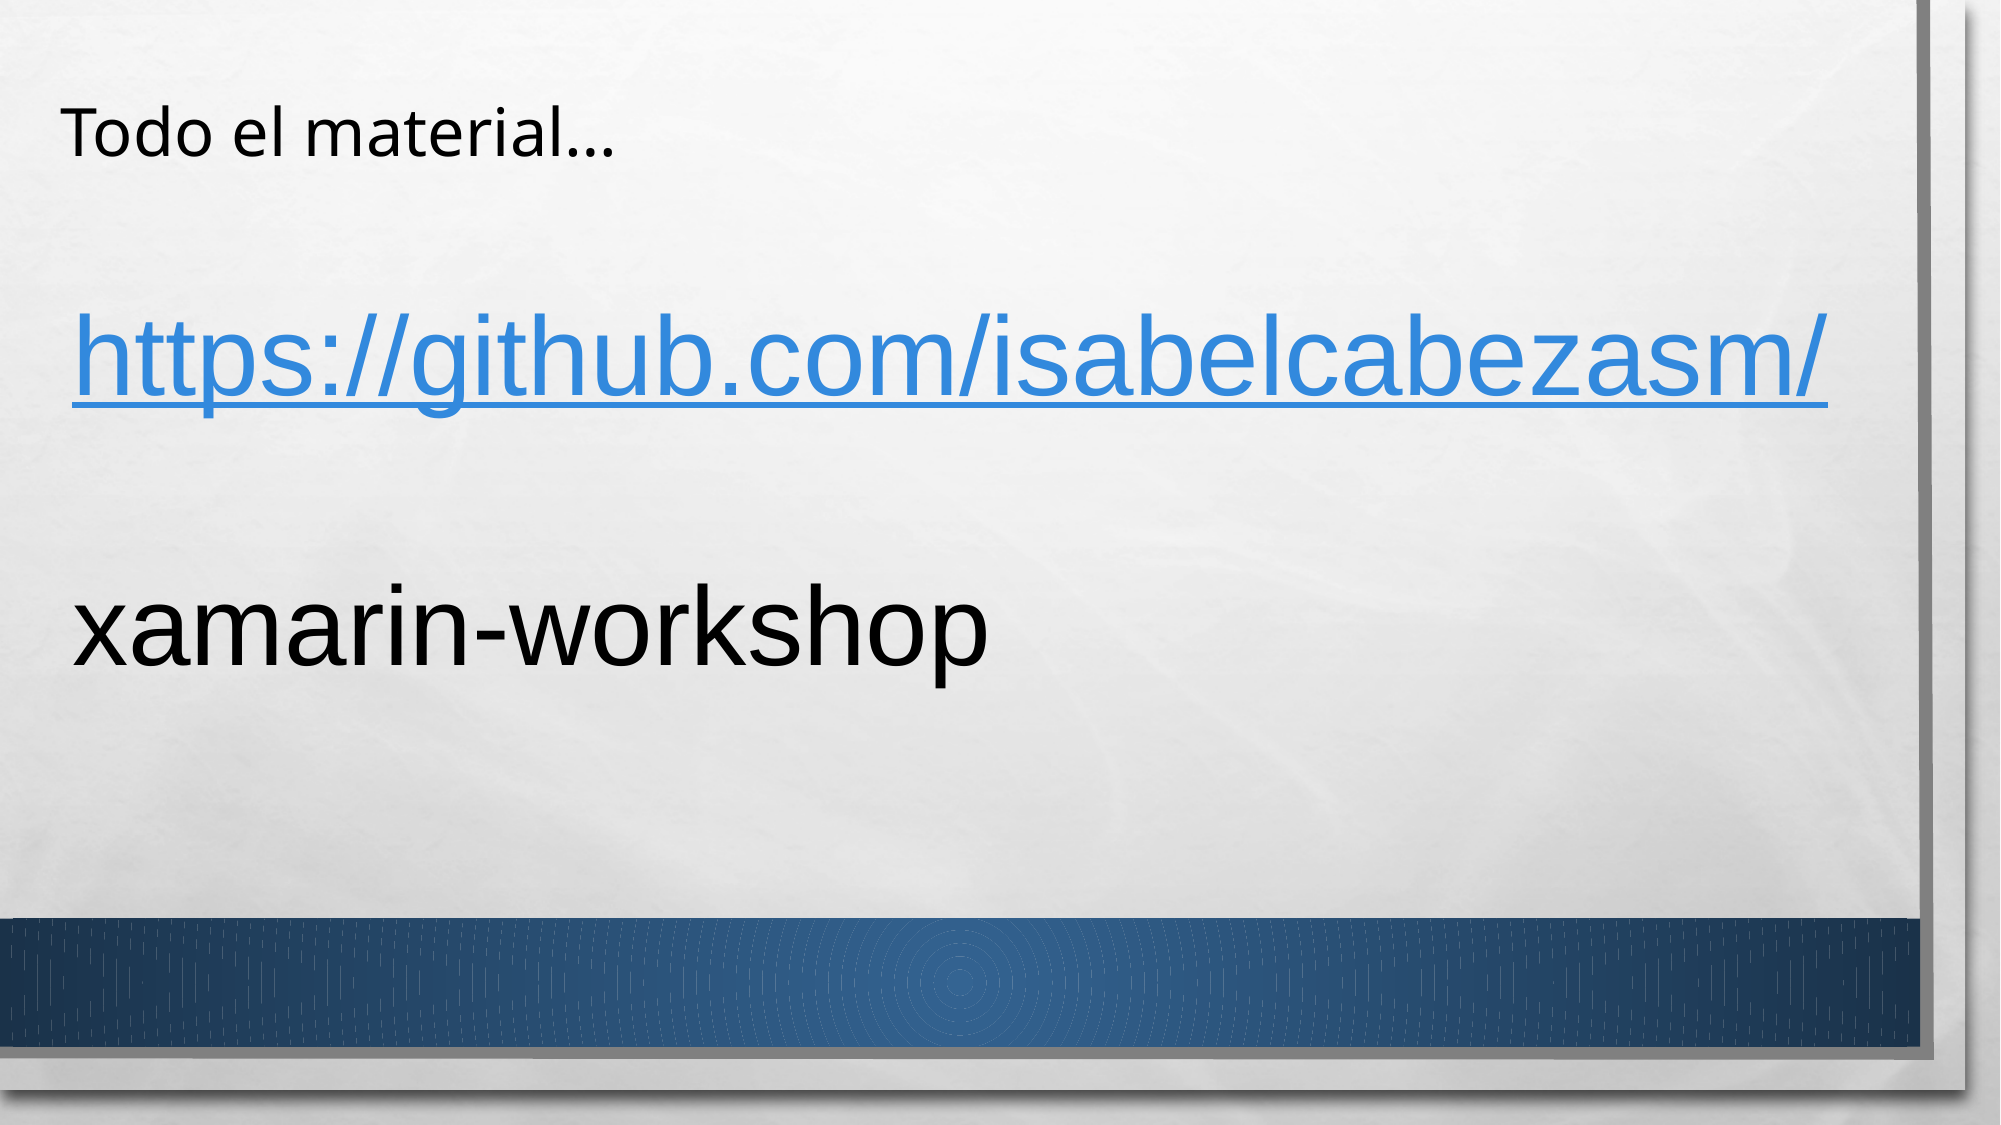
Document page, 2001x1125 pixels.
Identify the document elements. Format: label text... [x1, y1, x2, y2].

text_box Todo el material… [45, 82, 634, 177]
text_box https://github.com/isabelcabezasm/ xamarin-workshop [57, 275, 1844, 696]
